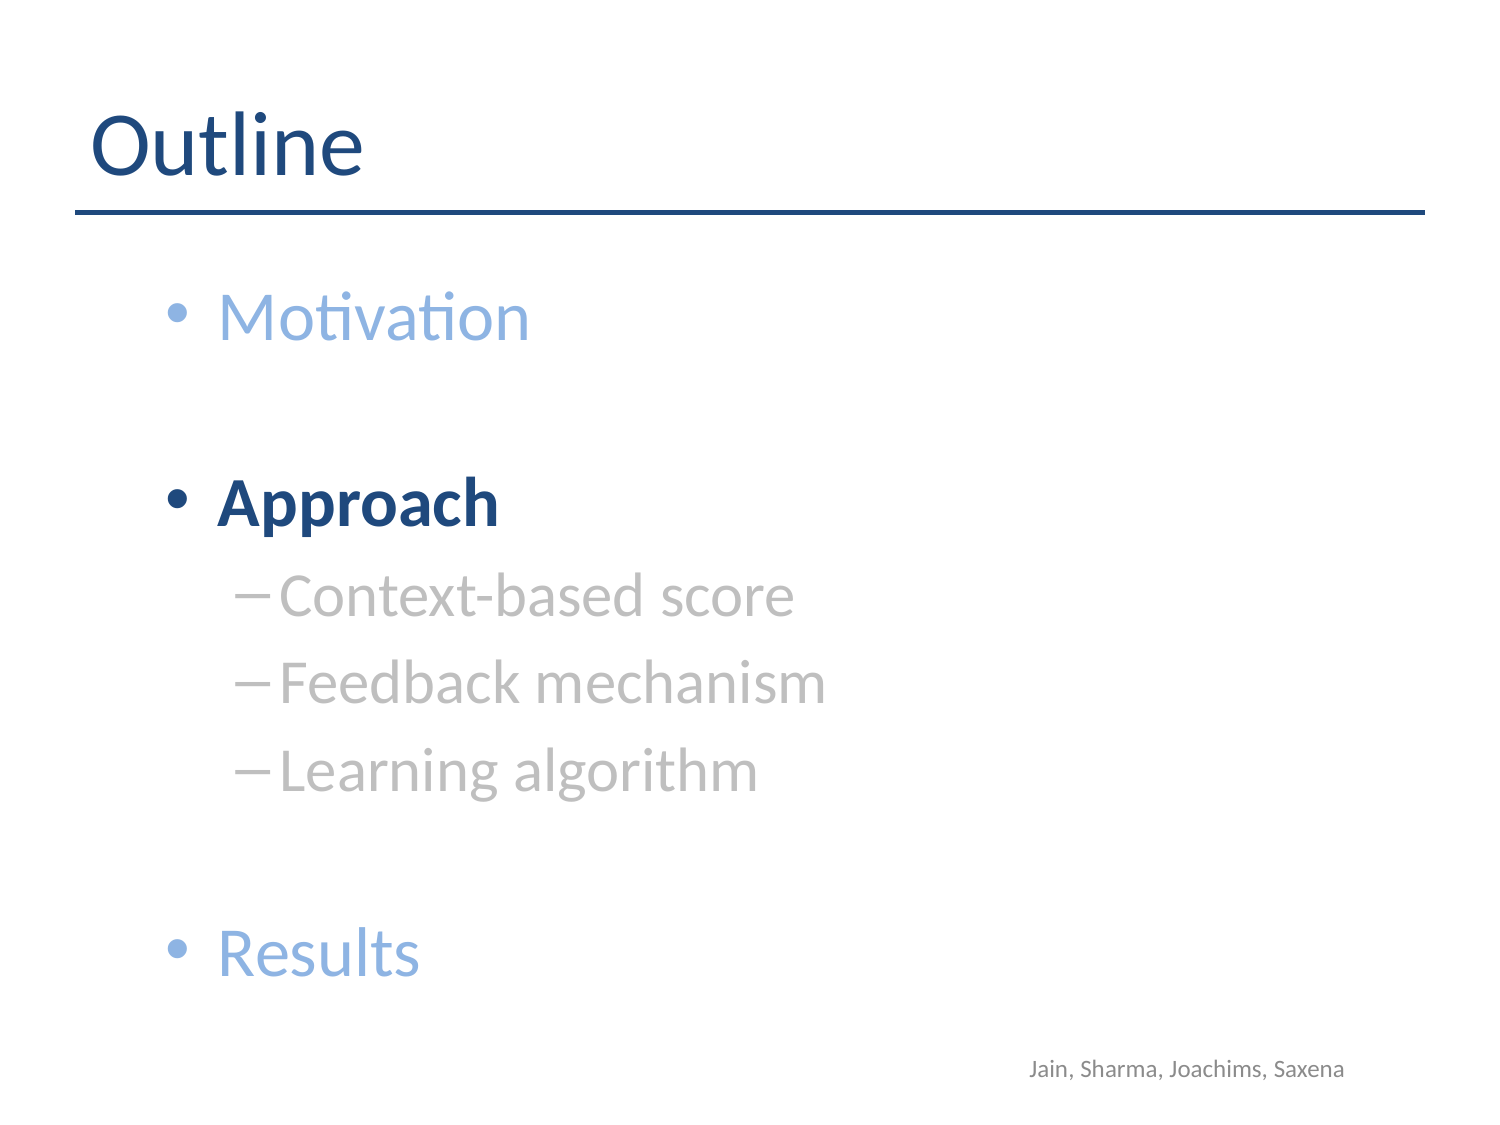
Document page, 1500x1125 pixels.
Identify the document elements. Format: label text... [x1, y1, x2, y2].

footer Jain, Sharma, Joachims, Saxena [950, 1037, 1425, 1098]
title Outline [75, 45, 1425, 233]
list Motivation Approach Context-based score Feedback mechanism Learning algorithm Results [150, 262, 913, 1005]
